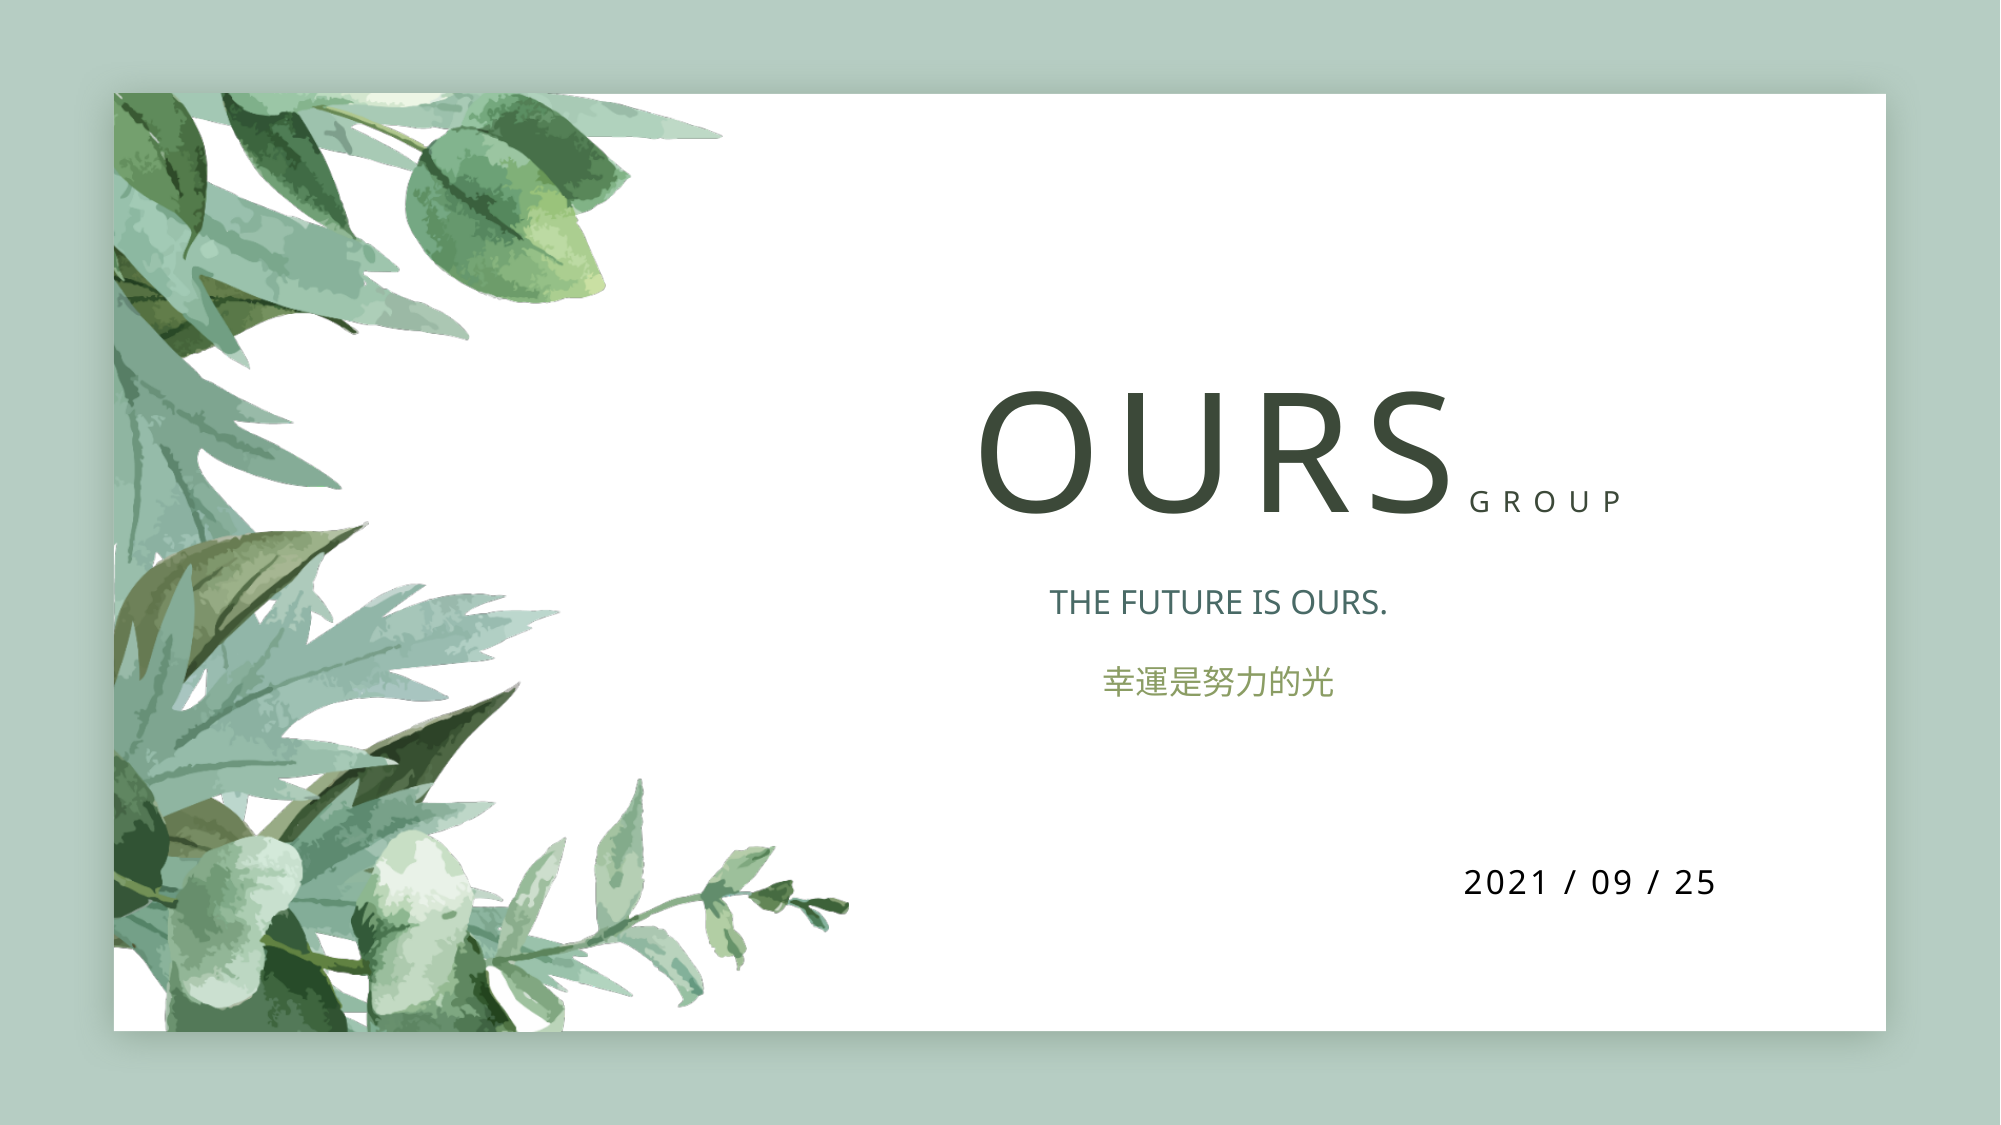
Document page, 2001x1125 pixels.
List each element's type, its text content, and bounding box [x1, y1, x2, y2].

text_box OURSGROUP [956, 361, 1636, 557]
text_box THE FUTURE IS OURS. [997, 573, 1441, 629]
text_box 2021 / 09 / 25 [1448, 854, 1731, 909]
picture [113, 93, 847, 1032]
text_box 幸運是努力的光 [1087, 653, 1351, 709]
